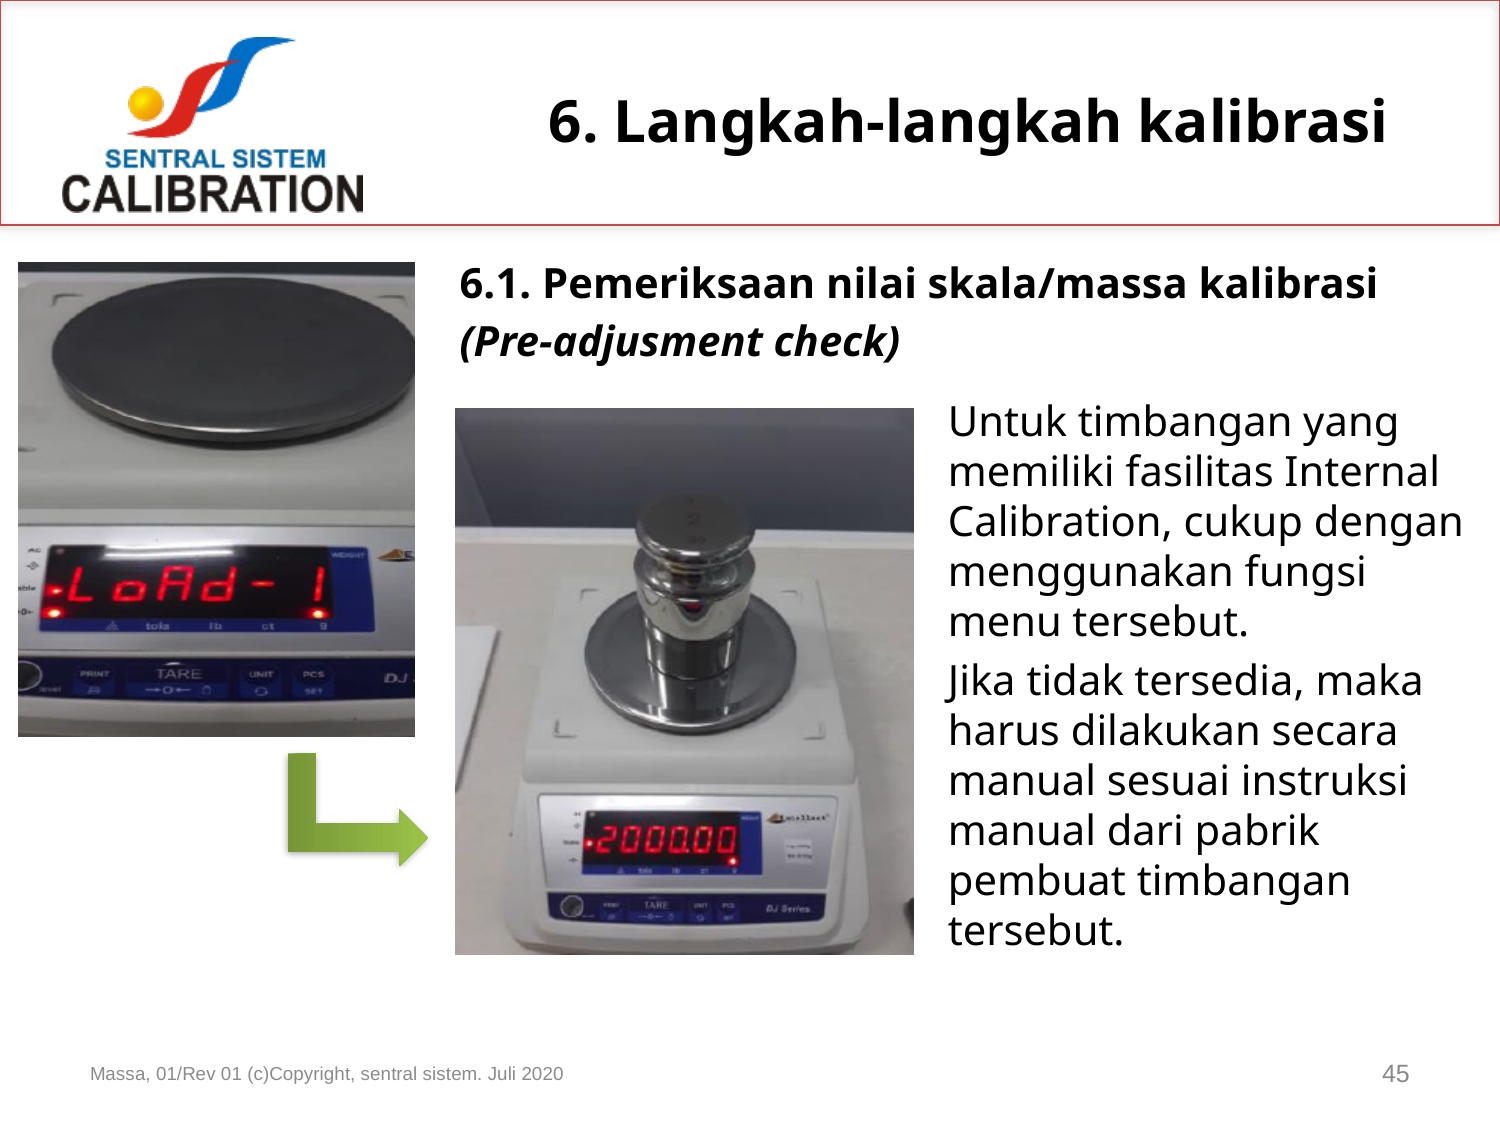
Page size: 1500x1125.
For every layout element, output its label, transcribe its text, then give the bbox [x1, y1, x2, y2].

picture [62, 37, 363, 213]
text_box [0, 0, 1500, 226]
slide_number 45 [1074, 1042, 1425, 1103]
text_box 6. Langkah-langkah kalibrasi [437, 24, 1500, 213]
footer Massa, 01/Rev 01 (c)Copyright, sentral sistem. Juli 2020 [75, 1042, 600, 1103]
text_box [287, 753, 428, 866]
picture [17, 262, 415, 737]
text_box Untuk timbangan yang memiliki fasilitas Internal Calibration, cukup dengan menggunakan fungsi menu tersebut. Jika tidak tersedia, maka harus dilakukan secara manual sesuai instruksi manual dari pabrik pembuat timbangan tersebut. [857, 329, 1483, 880]
picture [455, 407, 914, 956]
list 6.1. Pemeriksaan nilai skala/massa kalibrasi (Pre-adjusment check) [444, 249, 1470, 384]
